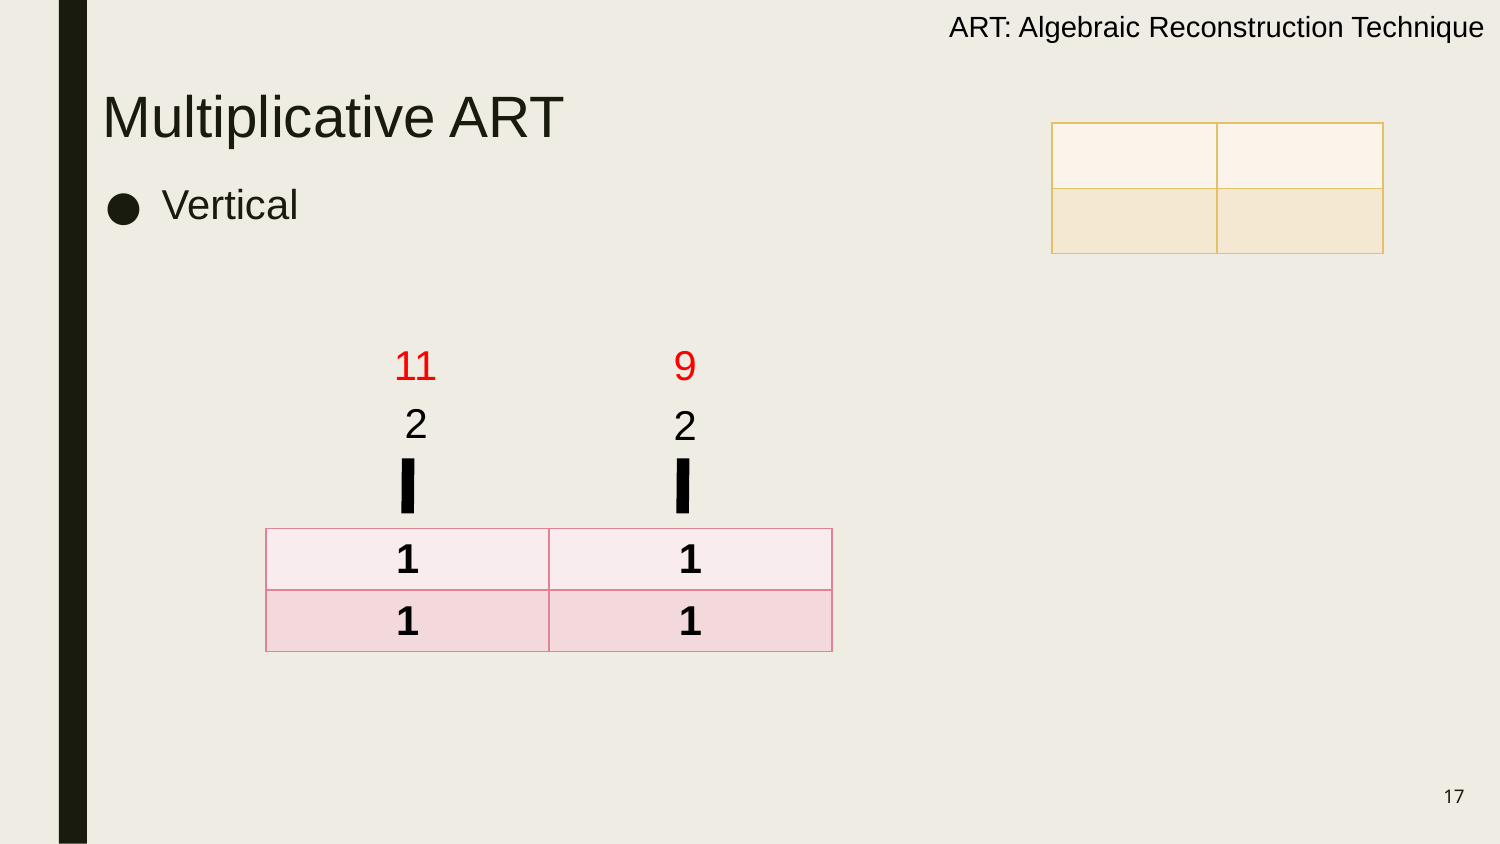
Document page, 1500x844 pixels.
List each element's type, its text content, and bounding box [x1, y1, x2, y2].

text_box 9 [658, 331, 718, 396]
text_box ART: Algebraic Reconstruction Technique [934, 1, 1500, 51]
table_cell 1 [550, 591, 831, 651]
text_box 11 [379, 330, 465, 396]
slide_number 16 [1389, 764, 1480, 830]
table_cell 1 [267, 591, 548, 651]
title Multiplicative ART [87, 72, 1486, 167]
list Vertical [90, 166, 1489, 273]
text_box 2 [658, 396, 718, 457]
text_box 2 [389, 389, 475, 455]
table_header 1 [267, 529, 548, 589]
table_header 1 [550, 529, 831, 589]
